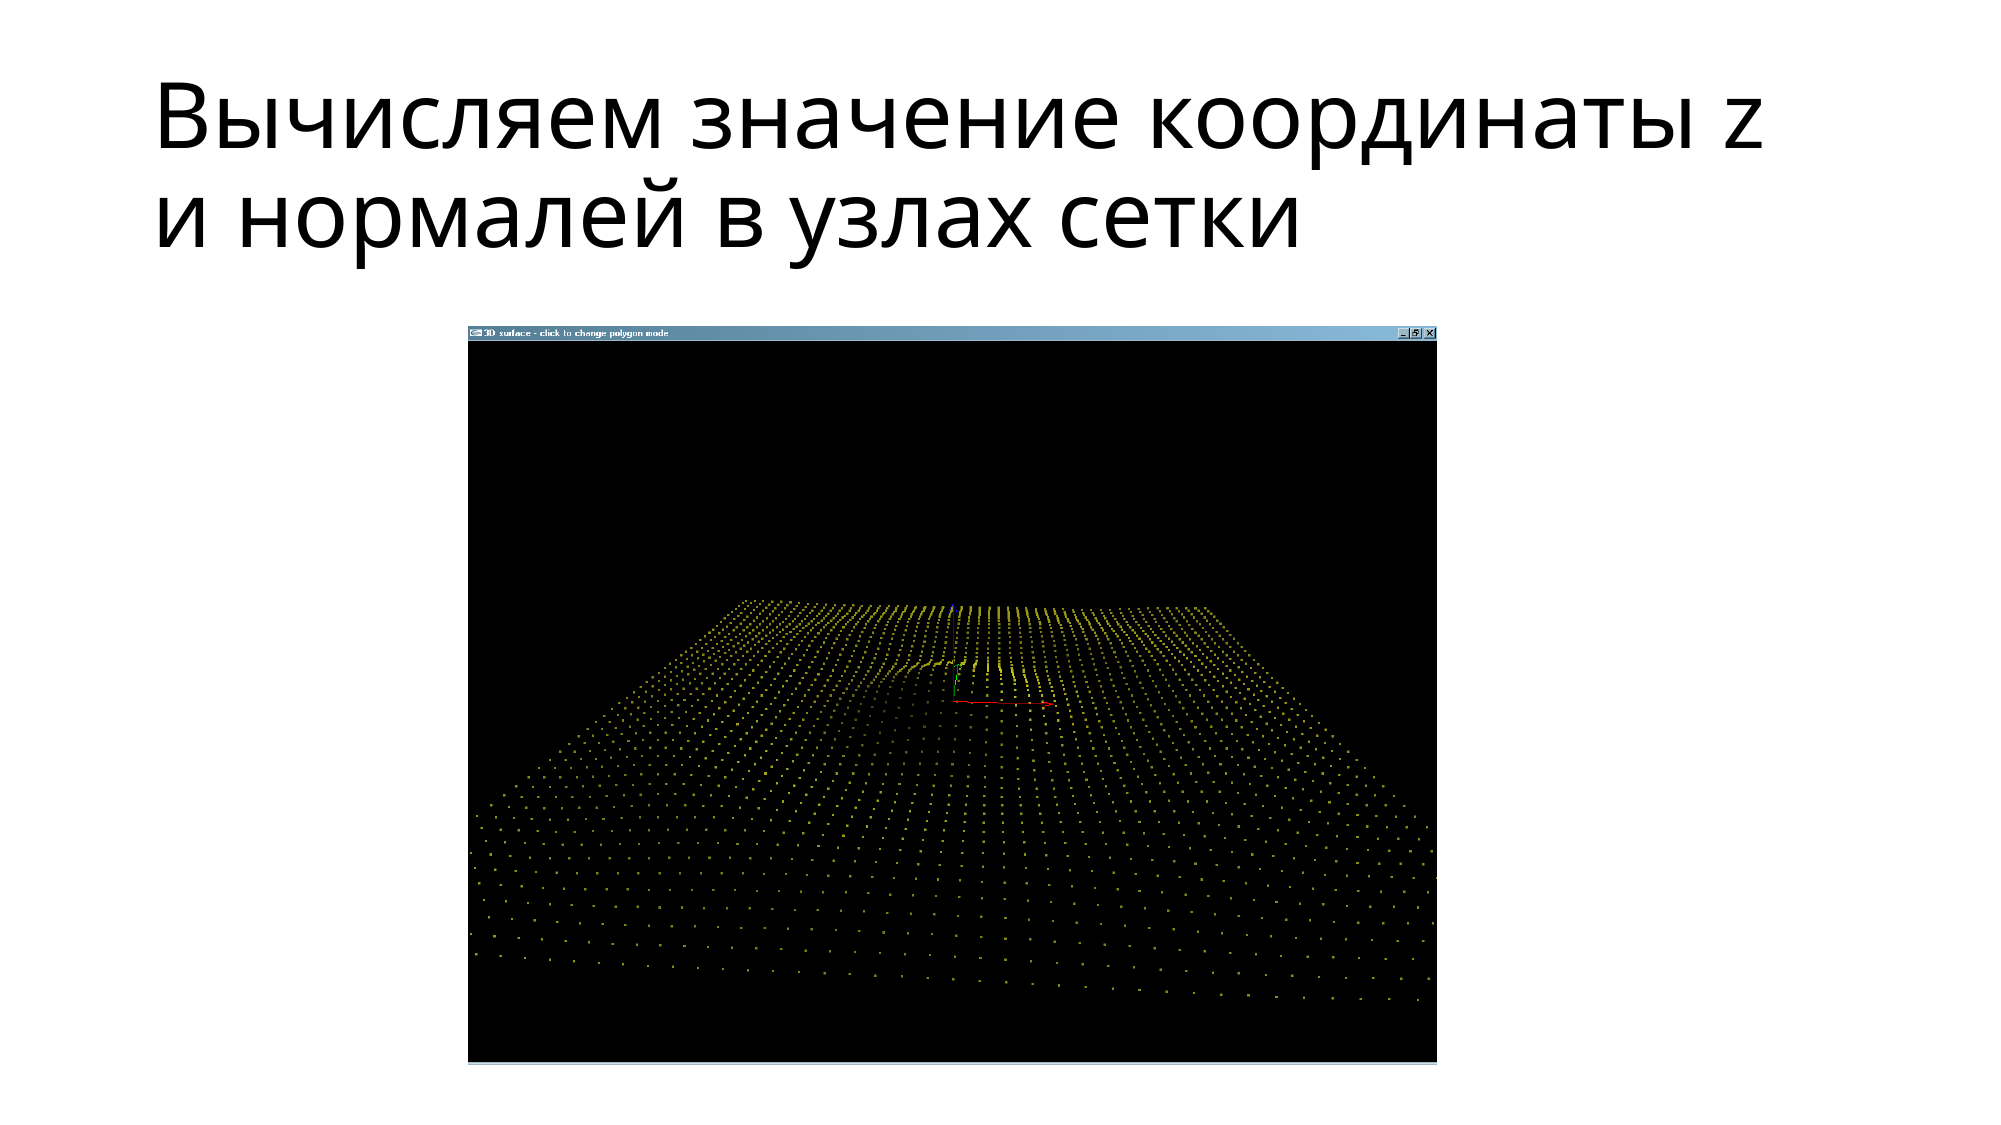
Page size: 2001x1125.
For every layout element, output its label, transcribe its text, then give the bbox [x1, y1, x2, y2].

picture [468, 326, 1437, 1065]
title Вычисляем значение координаты z и нормалей в узлах сетки [137, 59, 1863, 278]
